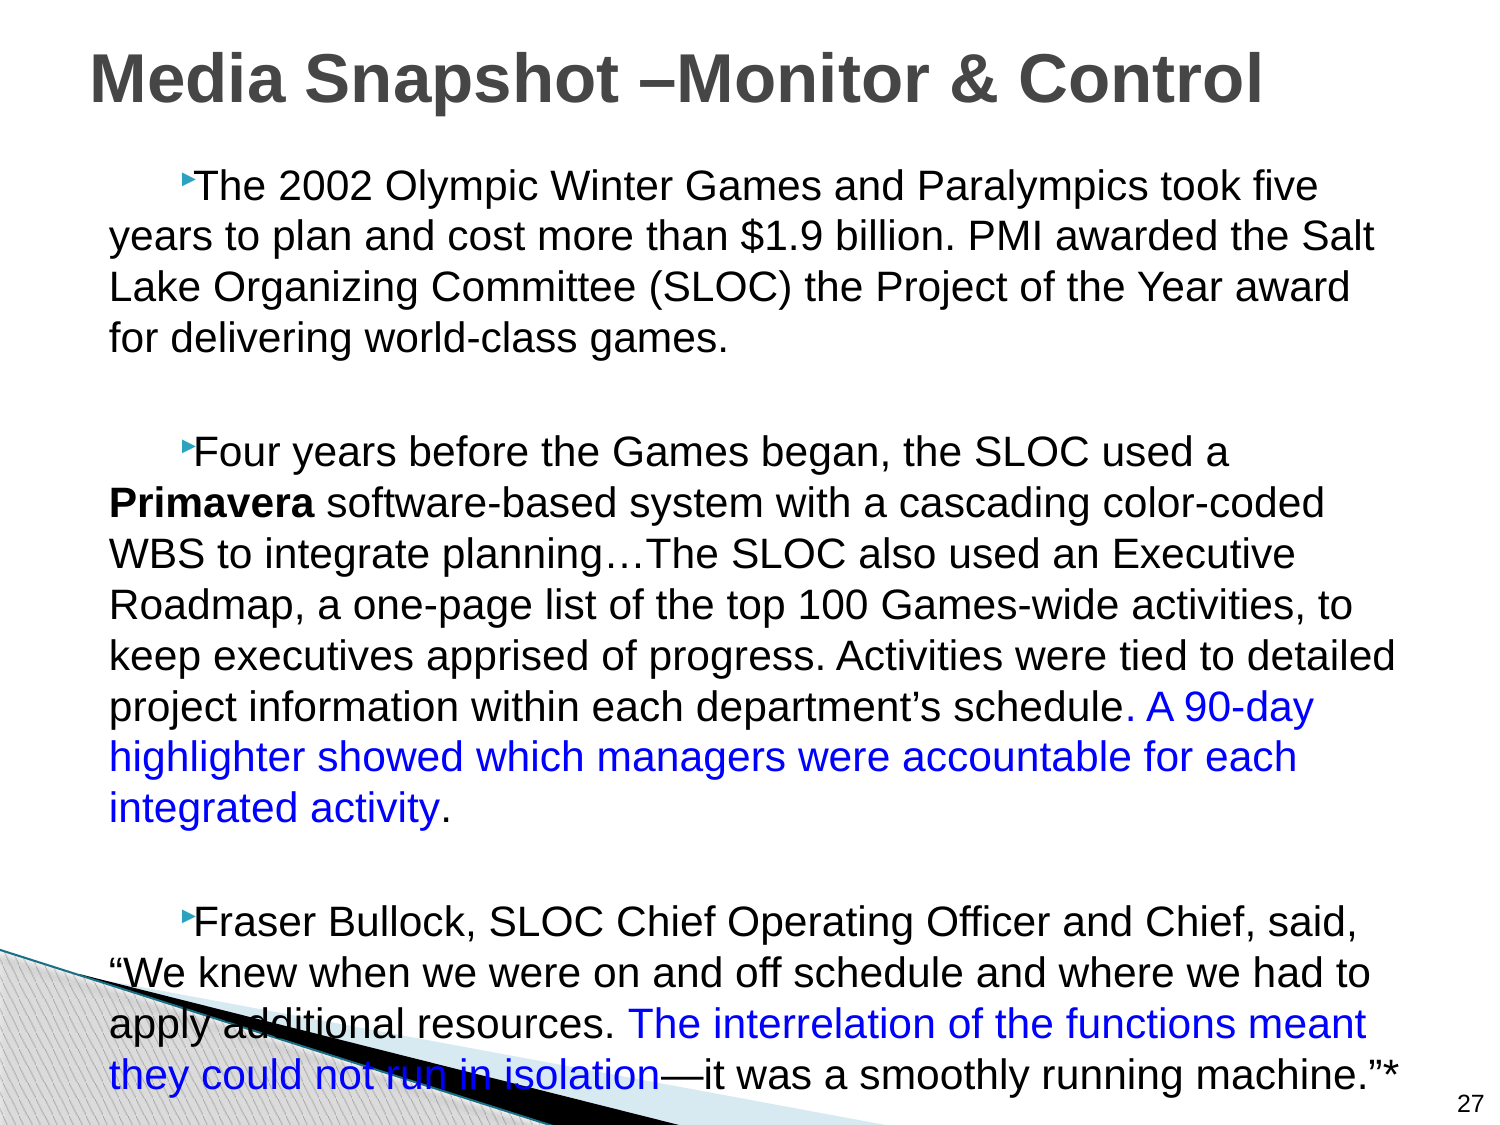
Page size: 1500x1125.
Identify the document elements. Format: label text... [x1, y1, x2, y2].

title Media Snapshot –Monitor & Control [75, 0, 1425, 150]
list The 2002 Olympic Winter Games and Paralympics took five years to plan and cost more than $1.9 billion. PMI awarded the Salt Lake Organizing Committee (SLOC) the Project of the Year award for delivering world-class games. Four years before the Games began, the SLOC used a Primavera software-based system with a cascading color-coded WBS to integrate planning…The SLOC also used an Executive Roadmap, a one-page list of the top 100 Games-wide activities, to keep executives apprised of progress. Activities were tied to detailed project information within each department’s schedule. A 90-day highlighter showed which managers were accountable for each integrated activity. Fraser Bullock, SLOC Chief Operating Officer and Chief, said, “We knew when we were on and off schedule and where we had to apply additional resources. The interrelation of the functions meant they could not run in isolation—it was a smoothly running machine.”* [37, 149, 1425, 1125]
slide_number 27 [1412, 1065, 1500, 1125]
